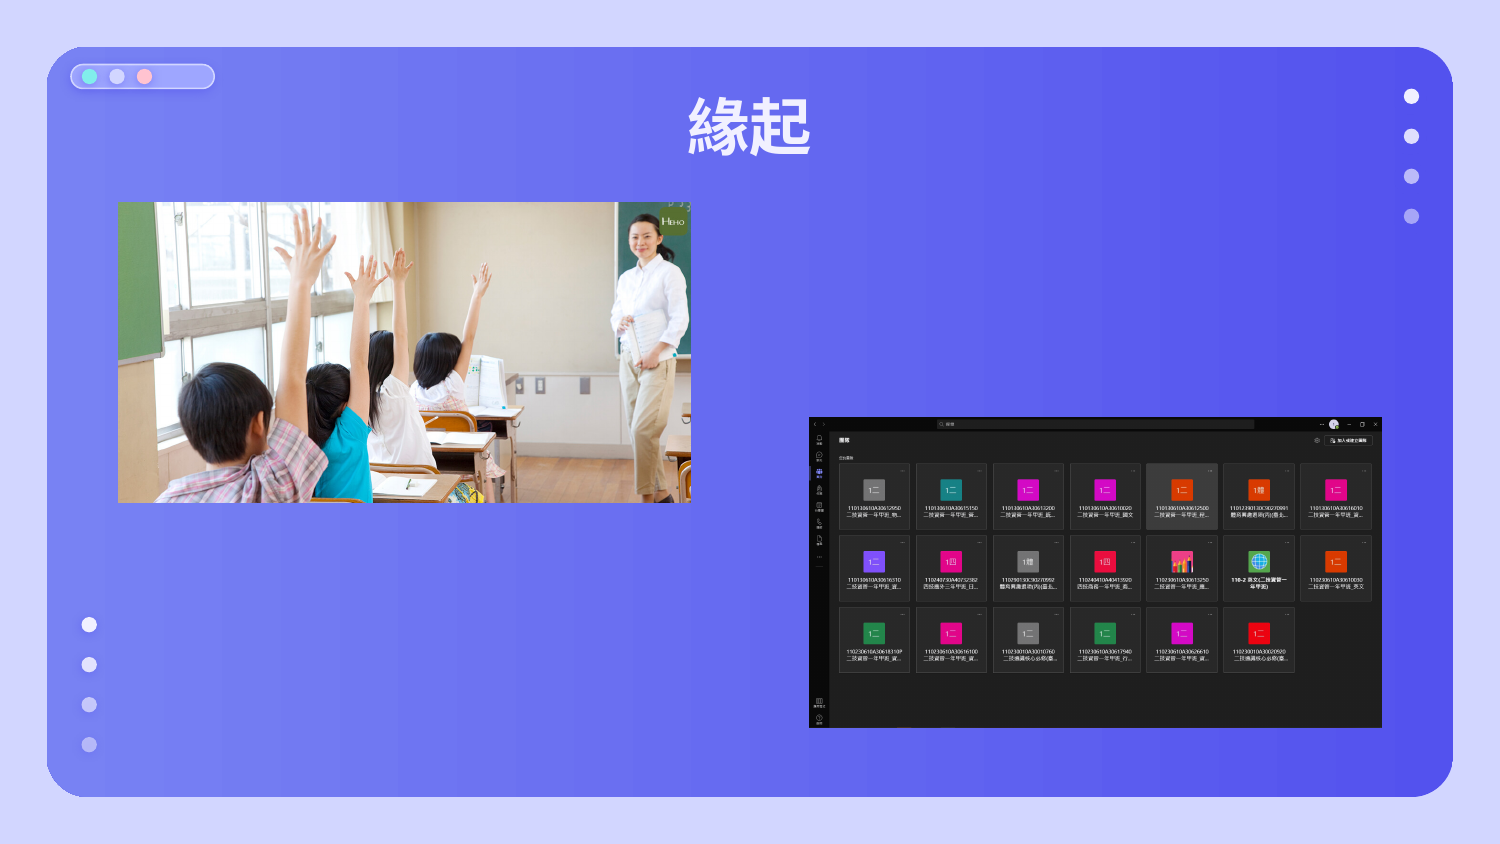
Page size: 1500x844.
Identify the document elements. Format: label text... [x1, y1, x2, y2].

picture [117, 201, 691, 503]
title 緣起 [118, 72, 1382, 167]
picture [809, 416, 1383, 728]
